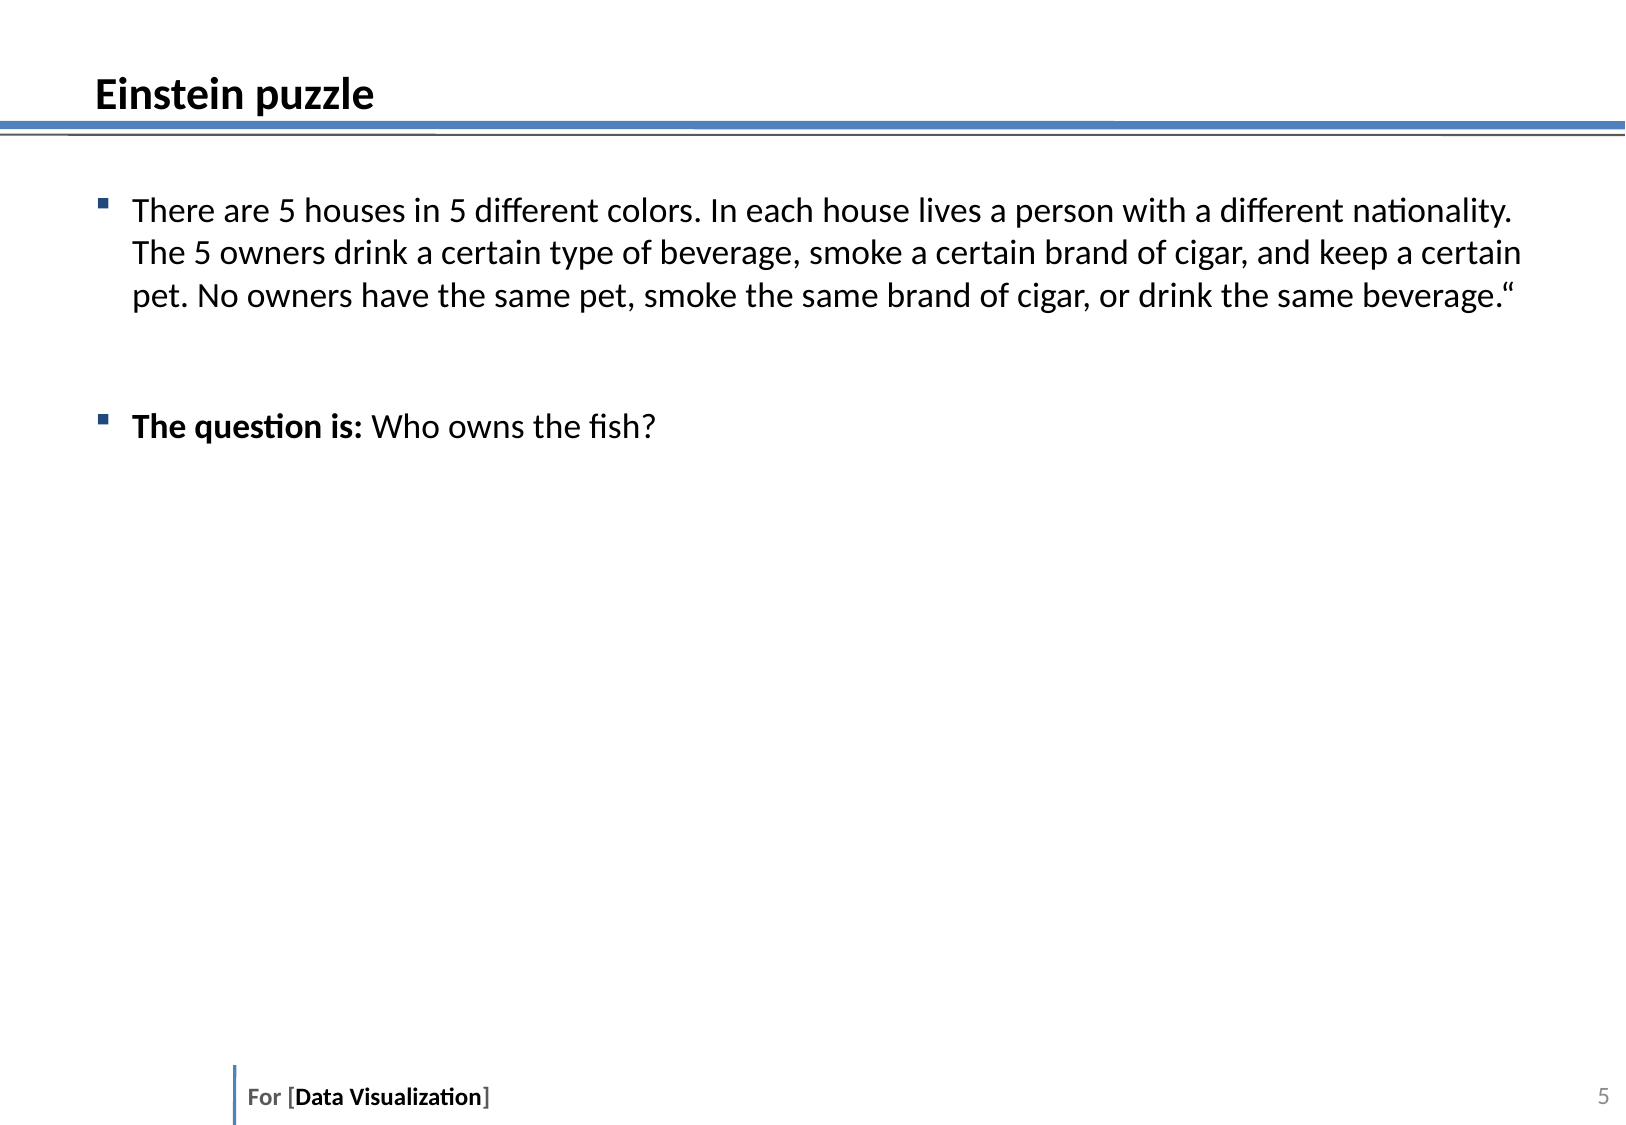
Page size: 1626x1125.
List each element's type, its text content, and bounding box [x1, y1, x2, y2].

slide_number 4 [1543, 1065, 1625, 1125]
title Einstein puzzle [87, 10, 1416, 126]
list There are 5 houses in 5 different colors. In each house lives a person with a different nationality. The 5 owners drink a certain type of beverage, smoke a certain brand of cigar, and keep a certain pet. No owners have the same pet, smoke the same brand of cigar, or drink the same beverage.“ The question is: Who owns the fish? [87, 179, 1550, 1007]
